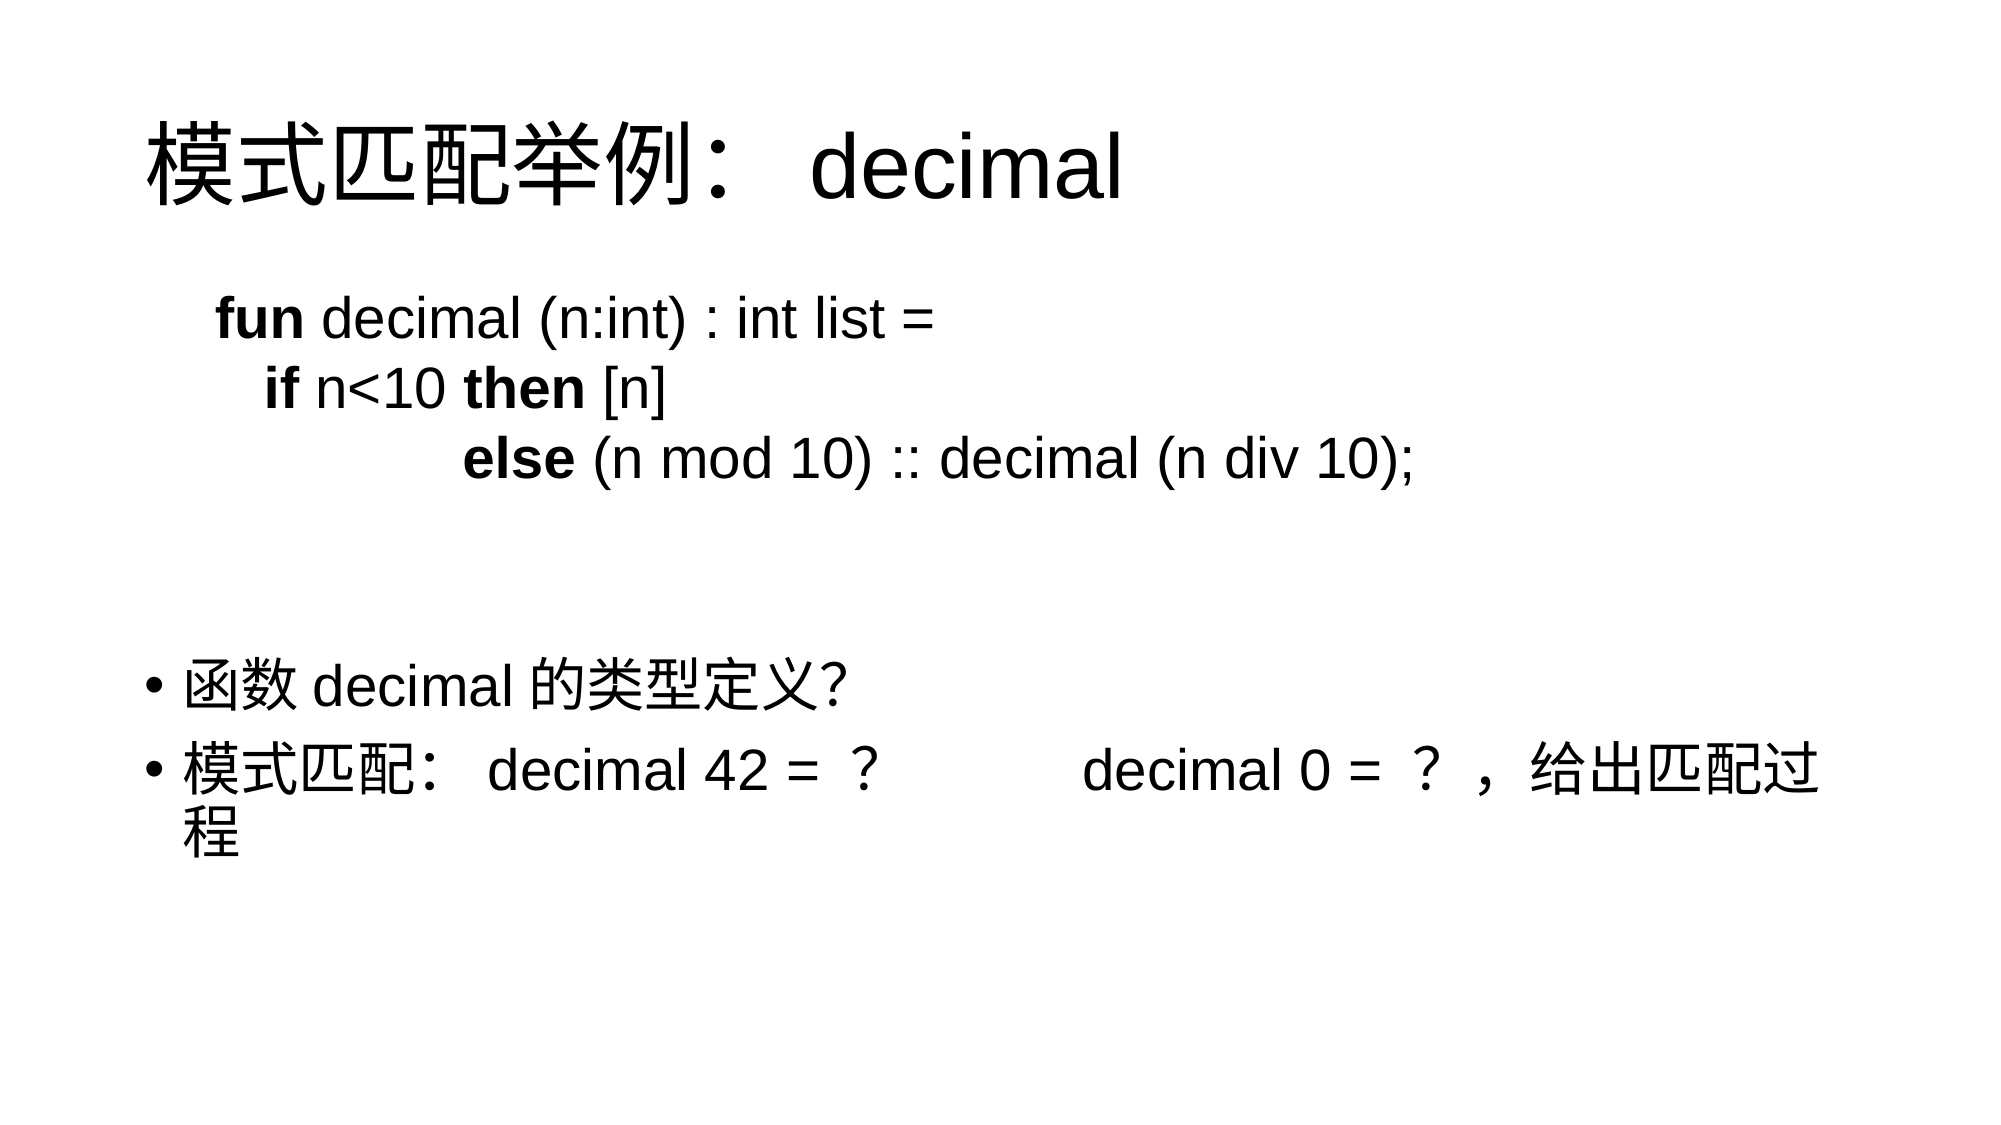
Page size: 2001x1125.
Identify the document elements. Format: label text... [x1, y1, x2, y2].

title 模式匹配举例：decimal [136, 59, 1863, 278]
text_box fun decimal (n:int) : int list = if n<10 then [n] else (n mod 10) :: decimal (n div 10); [207, 272, 1628, 498]
list 函数decimal的类型定义？ 模式匹配：decimal 42 = ？ decimal 0 = ？，给出匹配过程 [136, 648, 1863, 1014]
